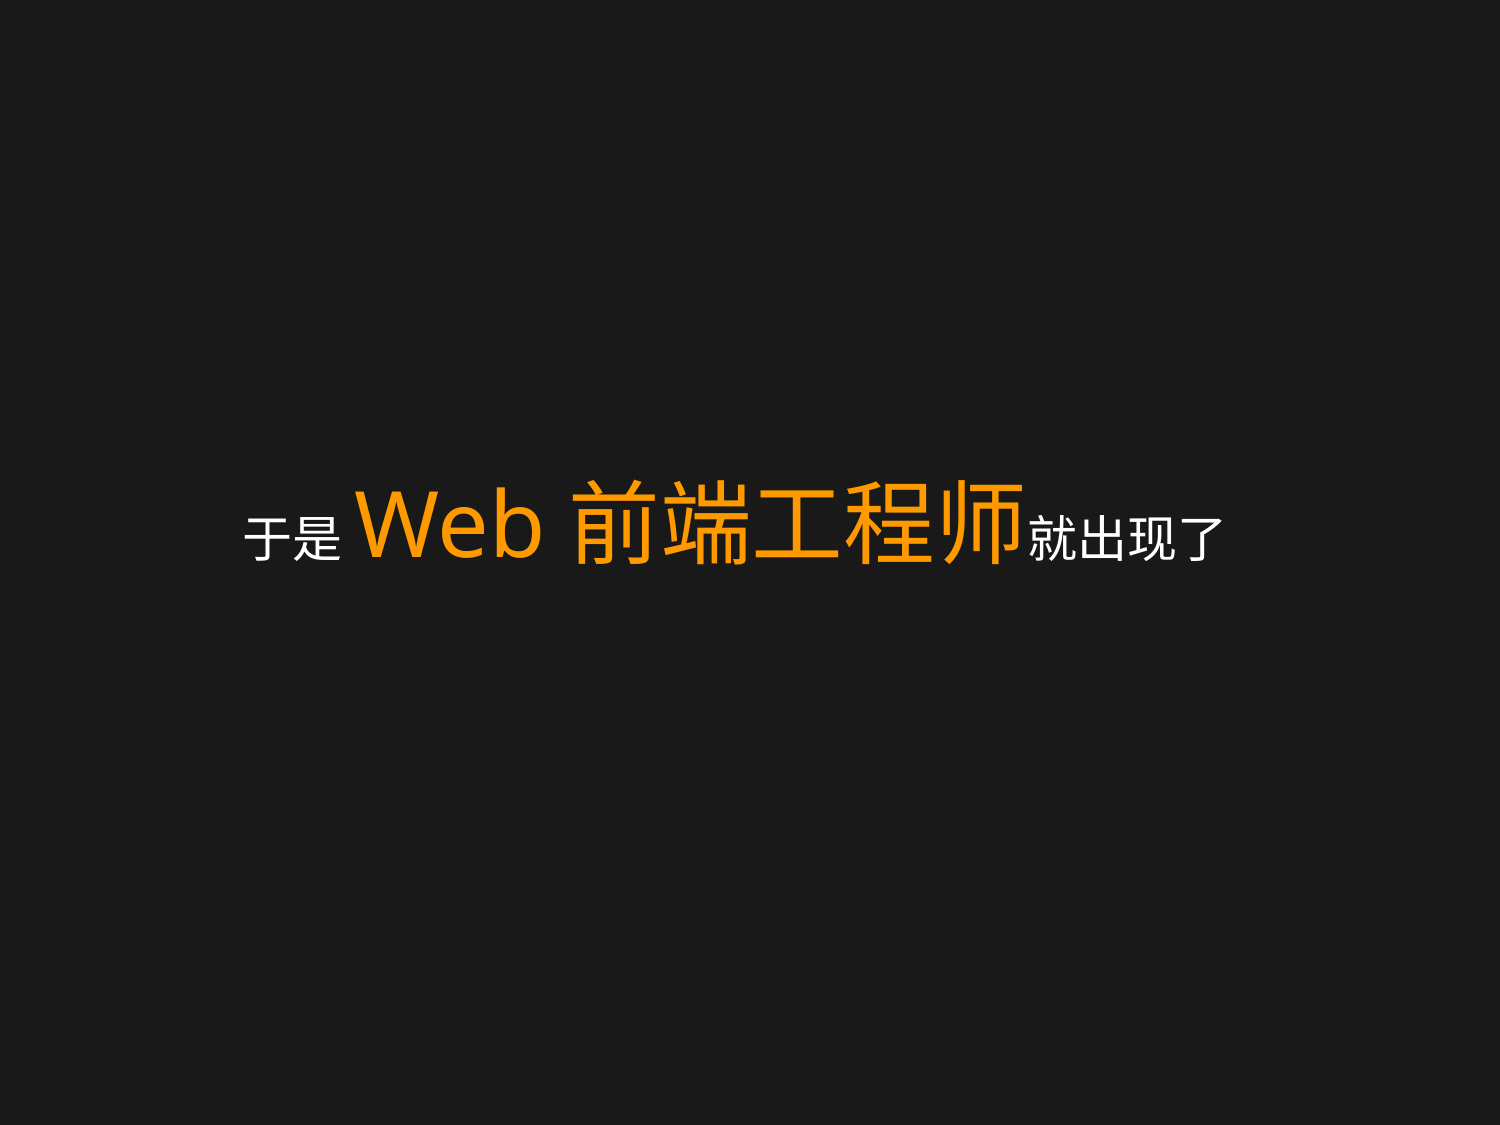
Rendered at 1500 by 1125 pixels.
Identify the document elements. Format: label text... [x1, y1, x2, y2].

text_box 于是Web前端工程师就出现了 [97, 278, 1373, 764]
